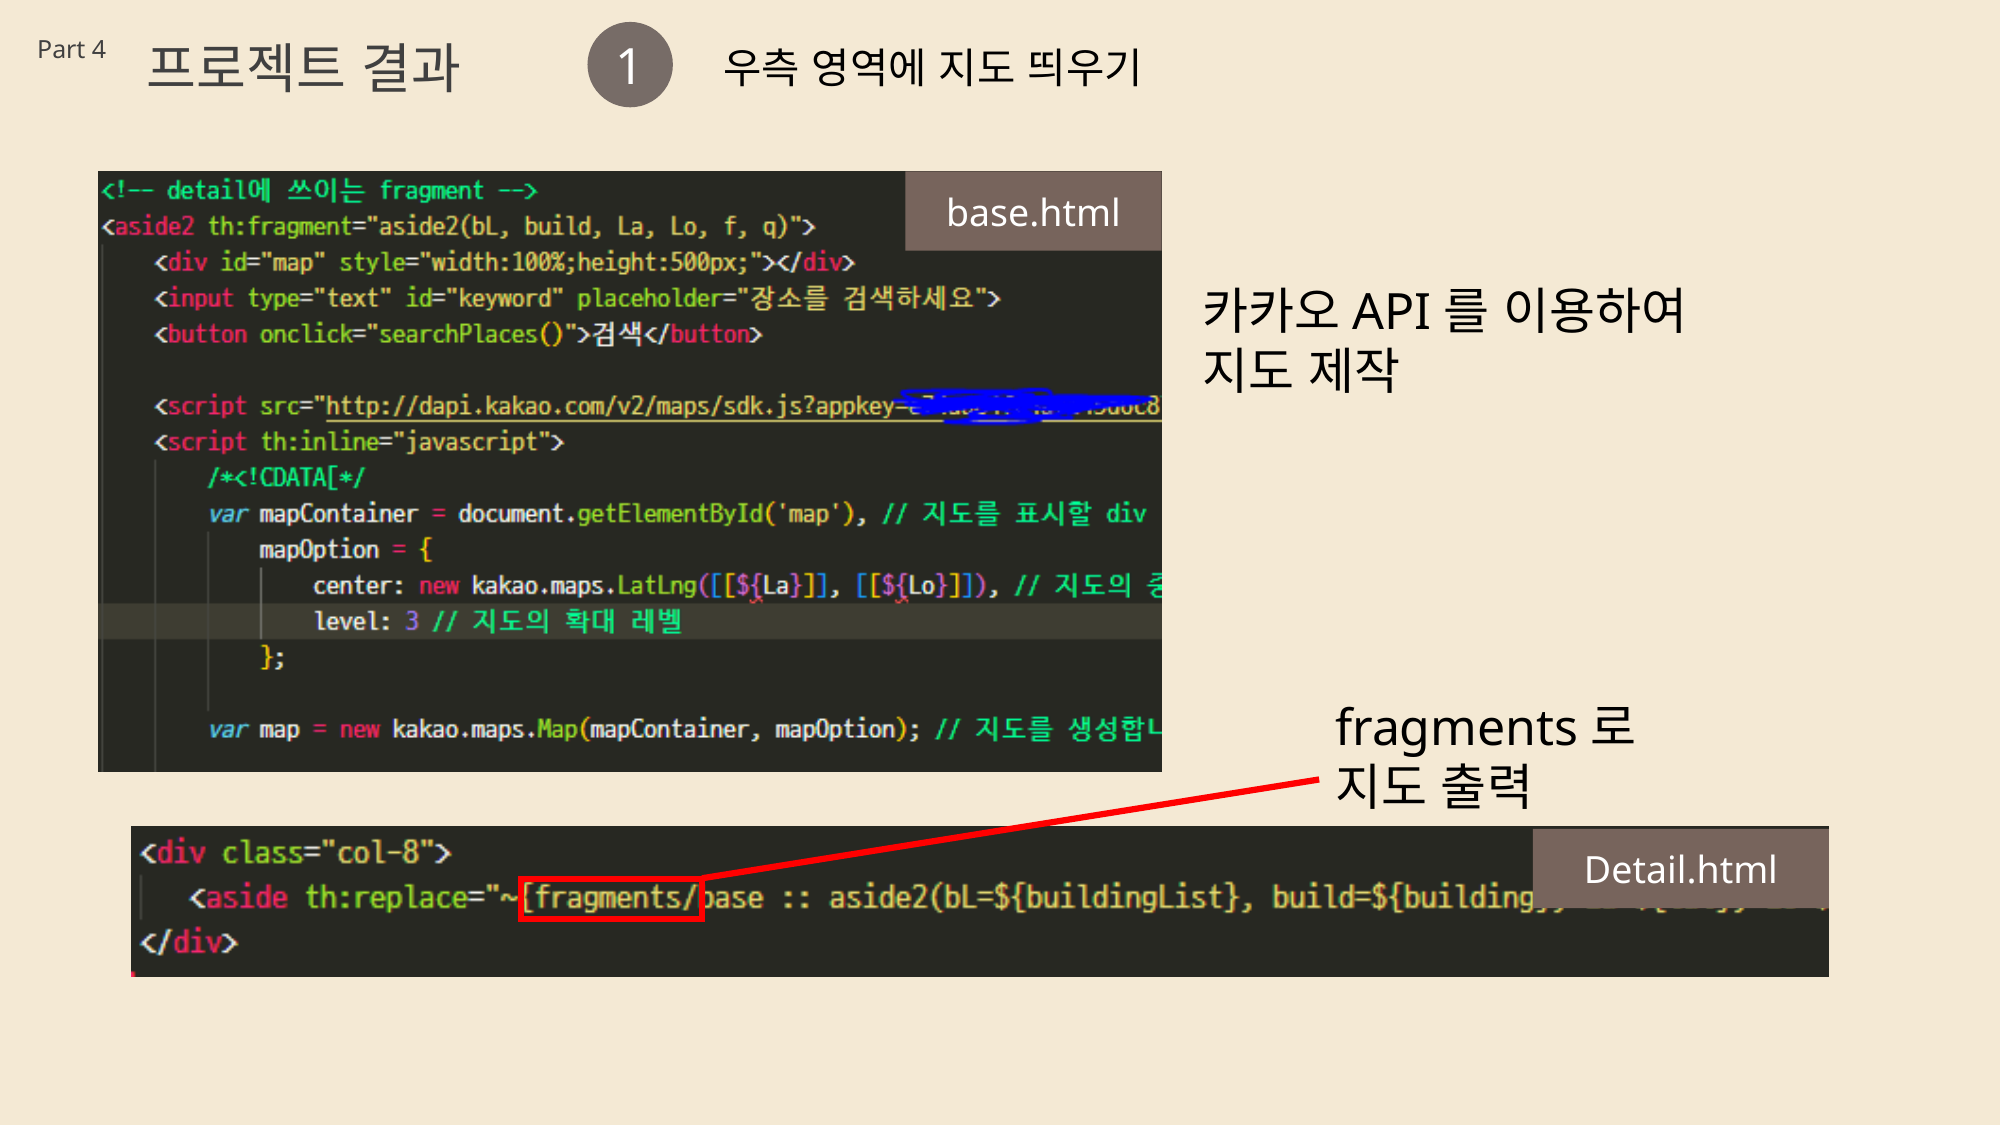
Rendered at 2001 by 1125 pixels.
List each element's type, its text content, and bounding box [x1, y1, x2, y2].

text_box 프로젝트 결과 [132, 26, 478, 107]
text_box fragments로 지도 출력 [1320, 687, 1652, 823]
text_box 우측 영역에 지도 띄우기 [708, 34, 1159, 99]
text_box 카카오API를 이용하여 지도 제작 [1187, 272, 1703, 408]
text_box 1 [586, 20, 674, 109]
picture [98, 171, 1162, 772]
text_box Part 4 [22, 26, 122, 72]
picture [131, 826, 1829, 977]
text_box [702, 779, 1320, 879]
